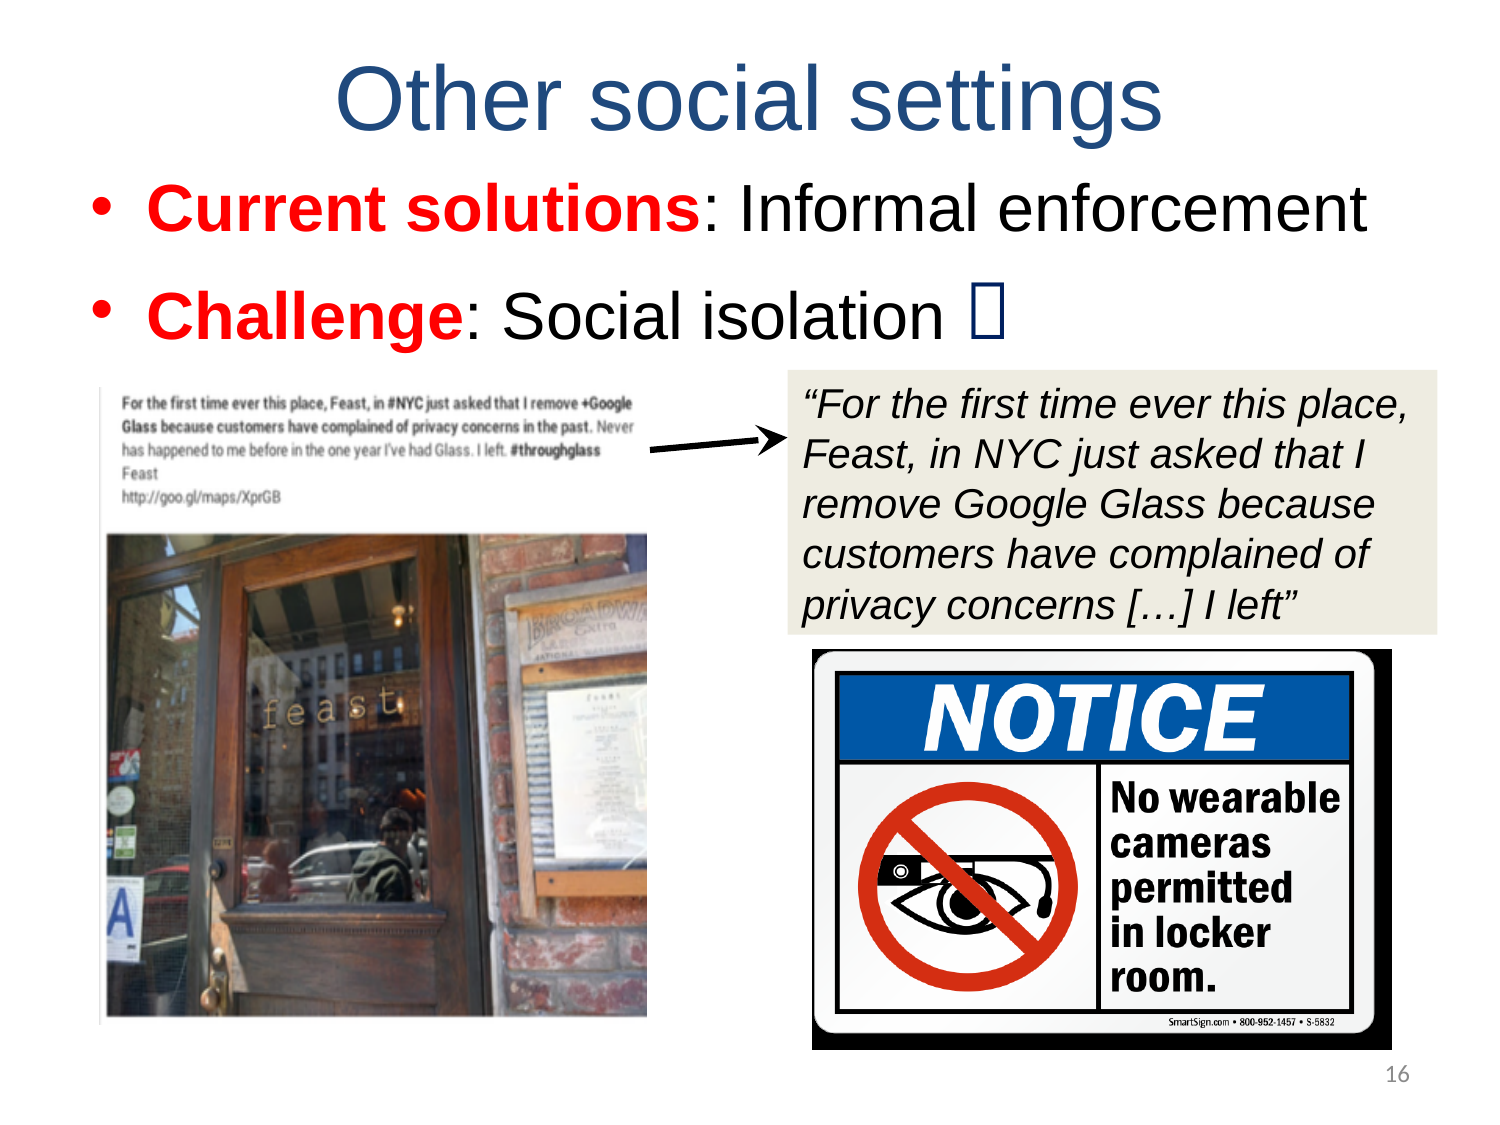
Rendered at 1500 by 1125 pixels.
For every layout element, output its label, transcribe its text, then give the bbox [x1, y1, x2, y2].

picture [812, 1026, 1392, 1051]
slide_number 16 [1074, 1042, 1425, 1103]
title Other social settings [75, 0, 1425, 157]
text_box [99, 369, 1438, 1026]
list Current solutions: Informal enforcement Challenge: Social isolation  [75, 157, 1425, 988]
